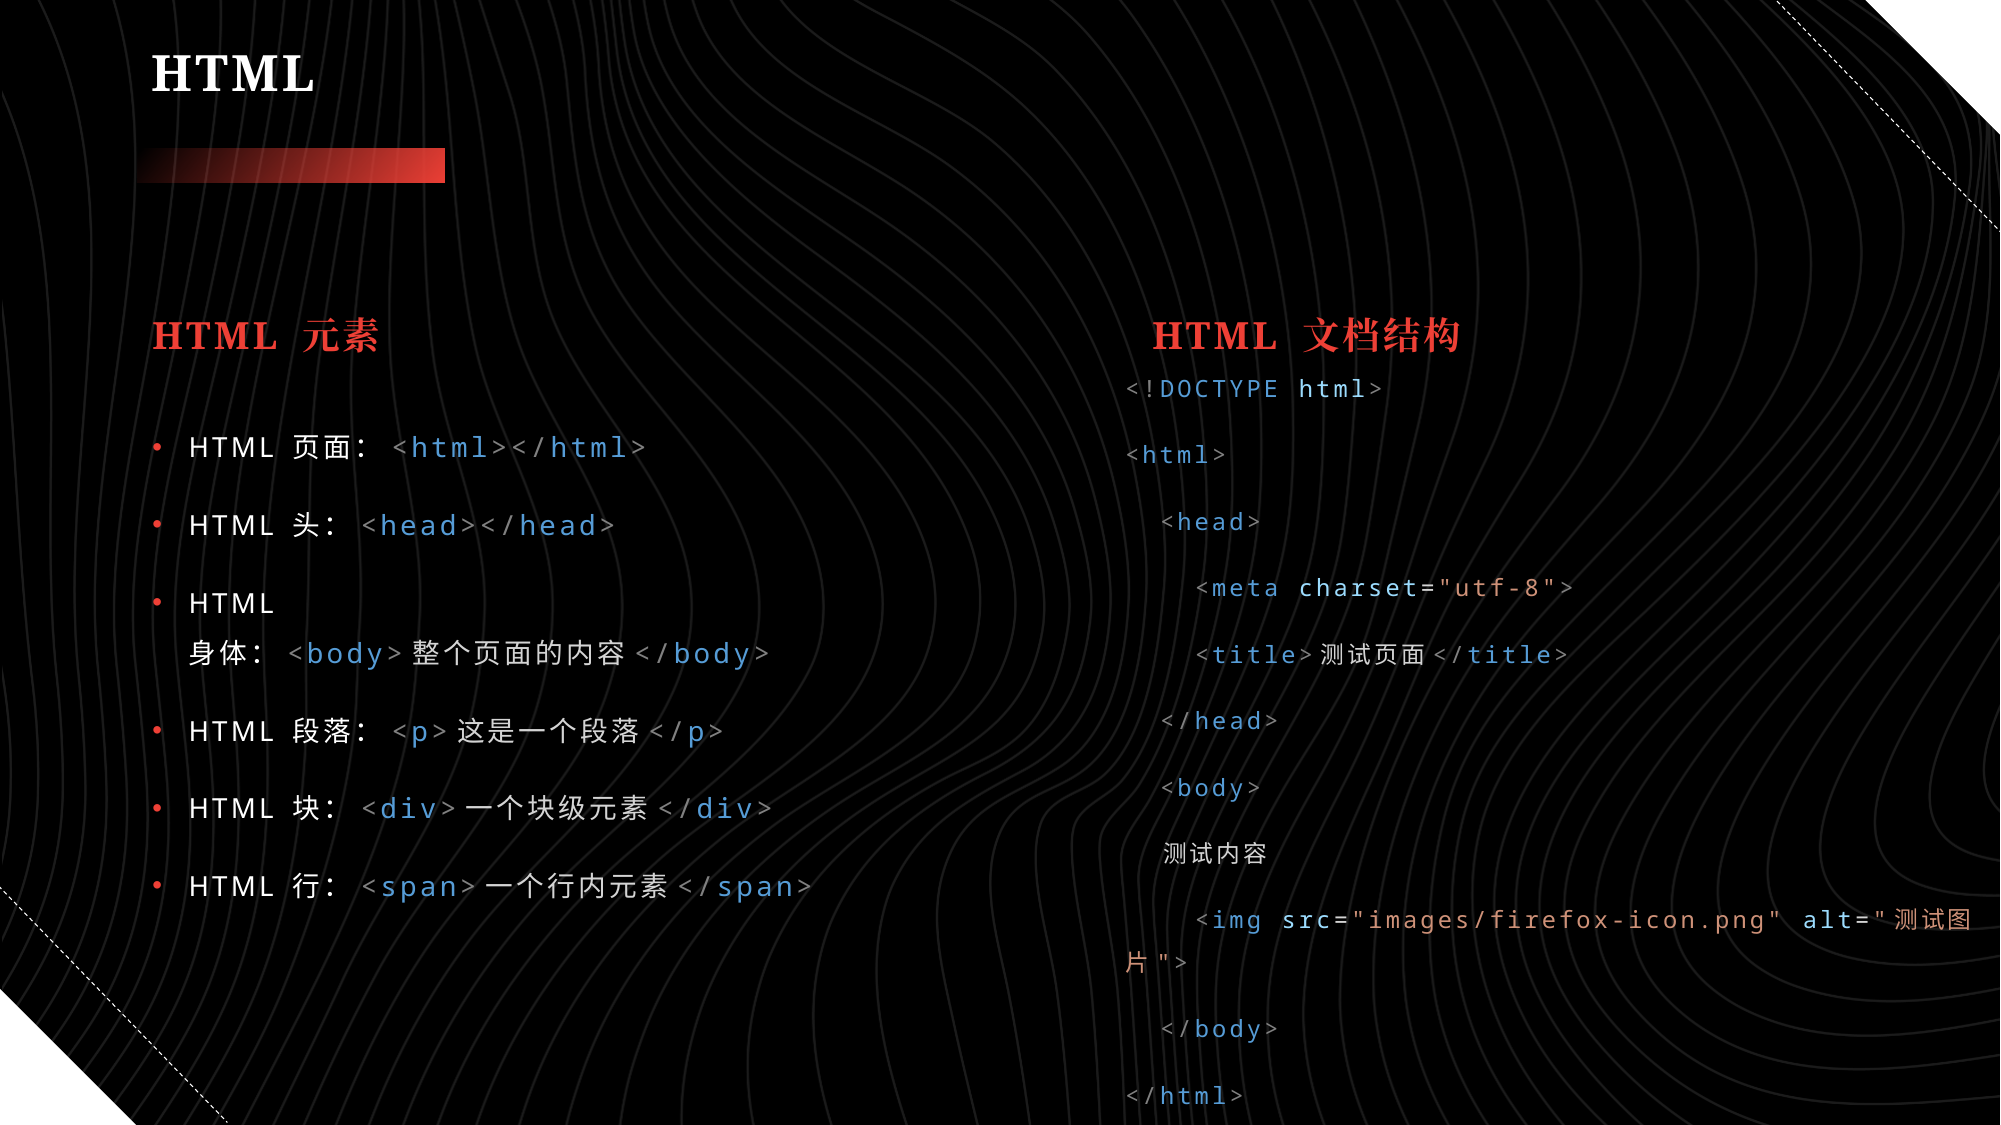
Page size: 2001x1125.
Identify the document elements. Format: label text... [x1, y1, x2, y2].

text_box <!DOCTYPE html> <html> <head> <meta charset="utf-8"> <title>测试页面</title> </head> <body> 测试内容 <img src="images/firefox-icon.png" alt="测试图片"> </body> </html> [1110, 351, 2000, 1125]
list HTML 元素 [137, 265, 865, 381]
list HTML 文档结构 [1137, 265, 1865, 351]
title HTML [136, 27, 1863, 124]
list HTML 页面：<html></html> HTML 头：<head></head> HTML 身体：<body>整个页面的内容</body> HTML 段落：<p>这是一个段落</p> HTML 块：<div>一个块级元素</div> HTML 行：<span>一个行内元素</span> [137, 405, 890, 914]
